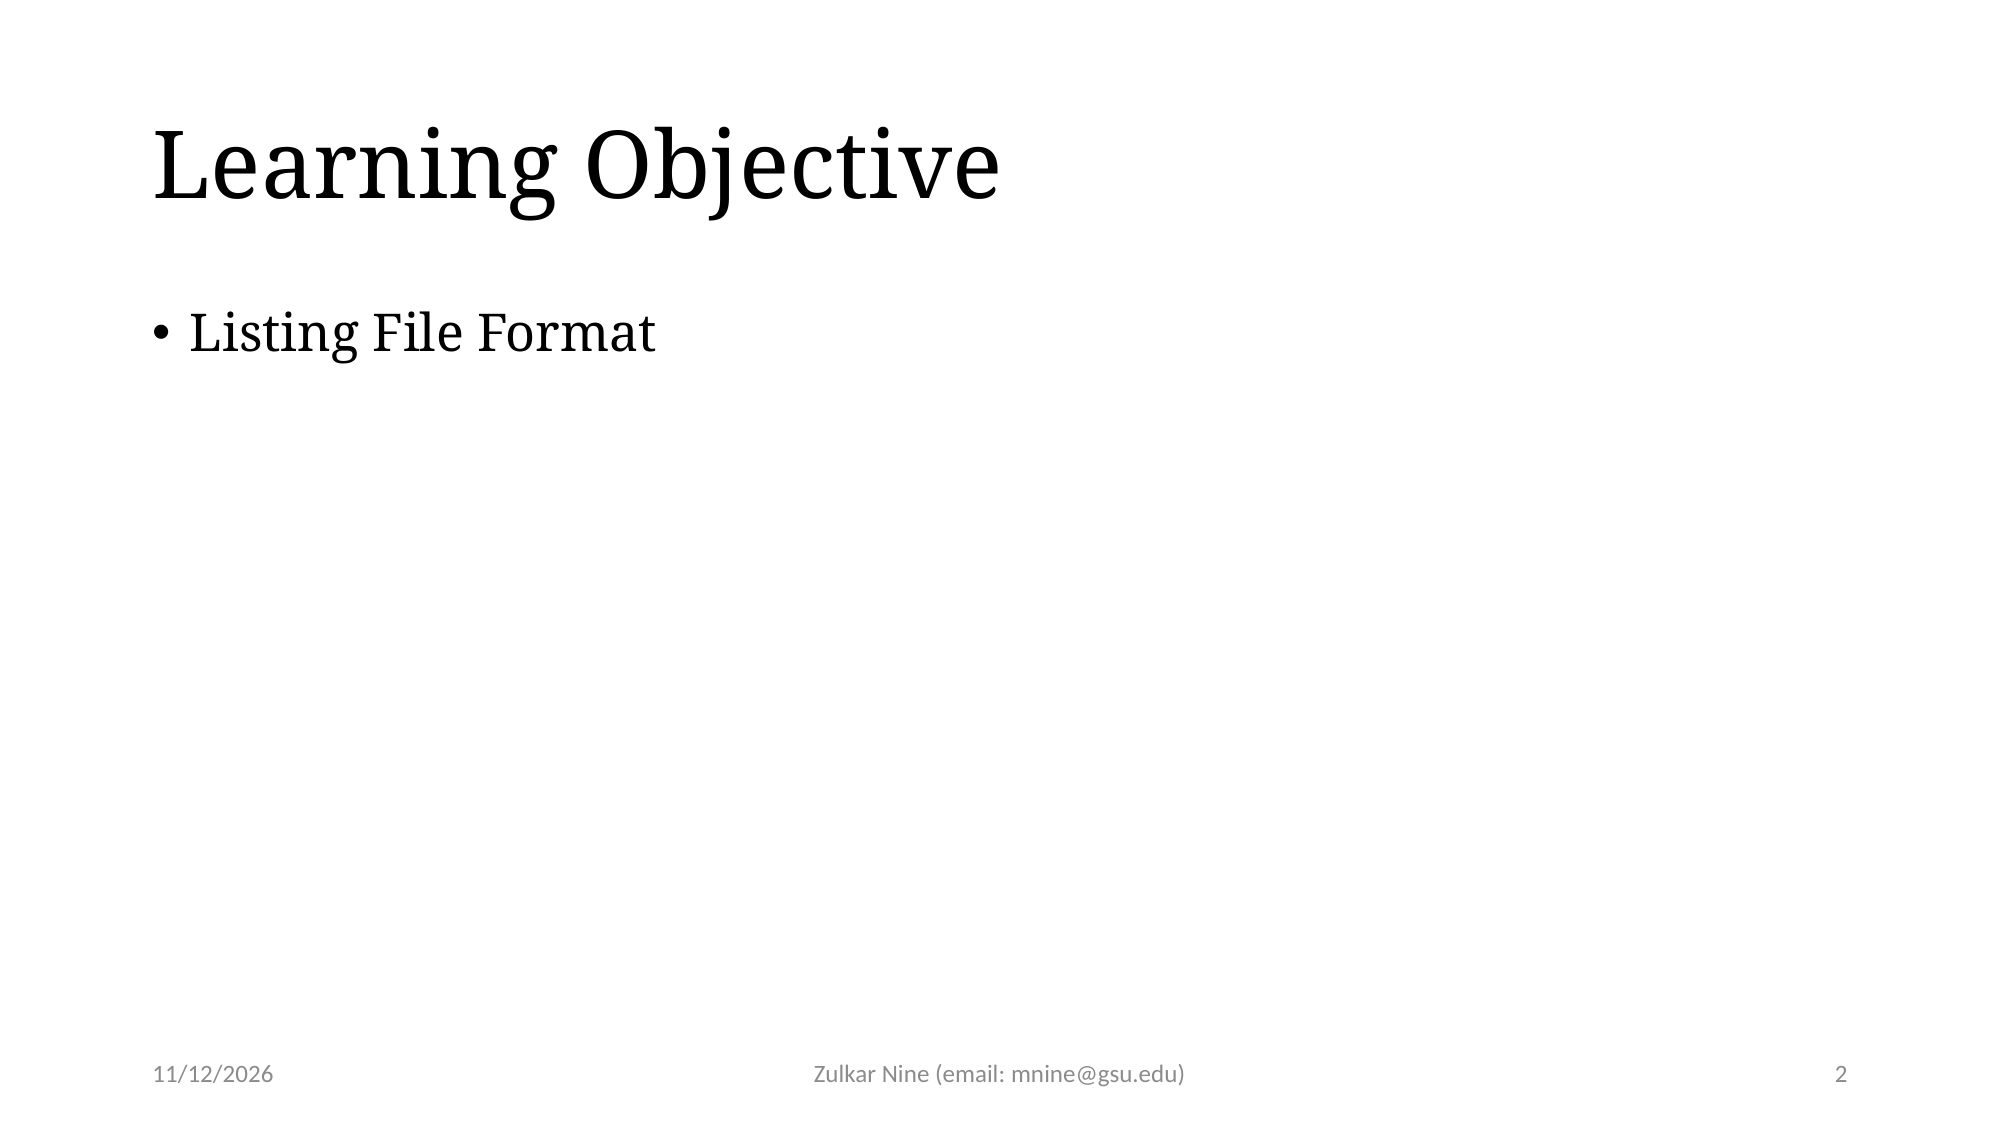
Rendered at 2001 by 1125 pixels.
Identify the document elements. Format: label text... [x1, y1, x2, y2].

footer Zulkar Nine (email: mnine@gsu.edu) [662, 1042, 1338, 1103]
list Listing File Format [137, 299, 1863, 1014]
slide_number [137, 1042, 588, 1103]
title Learning Objective [137, 59, 1863, 278]
slide_number 2 [1412, 1042, 1863, 1103]
